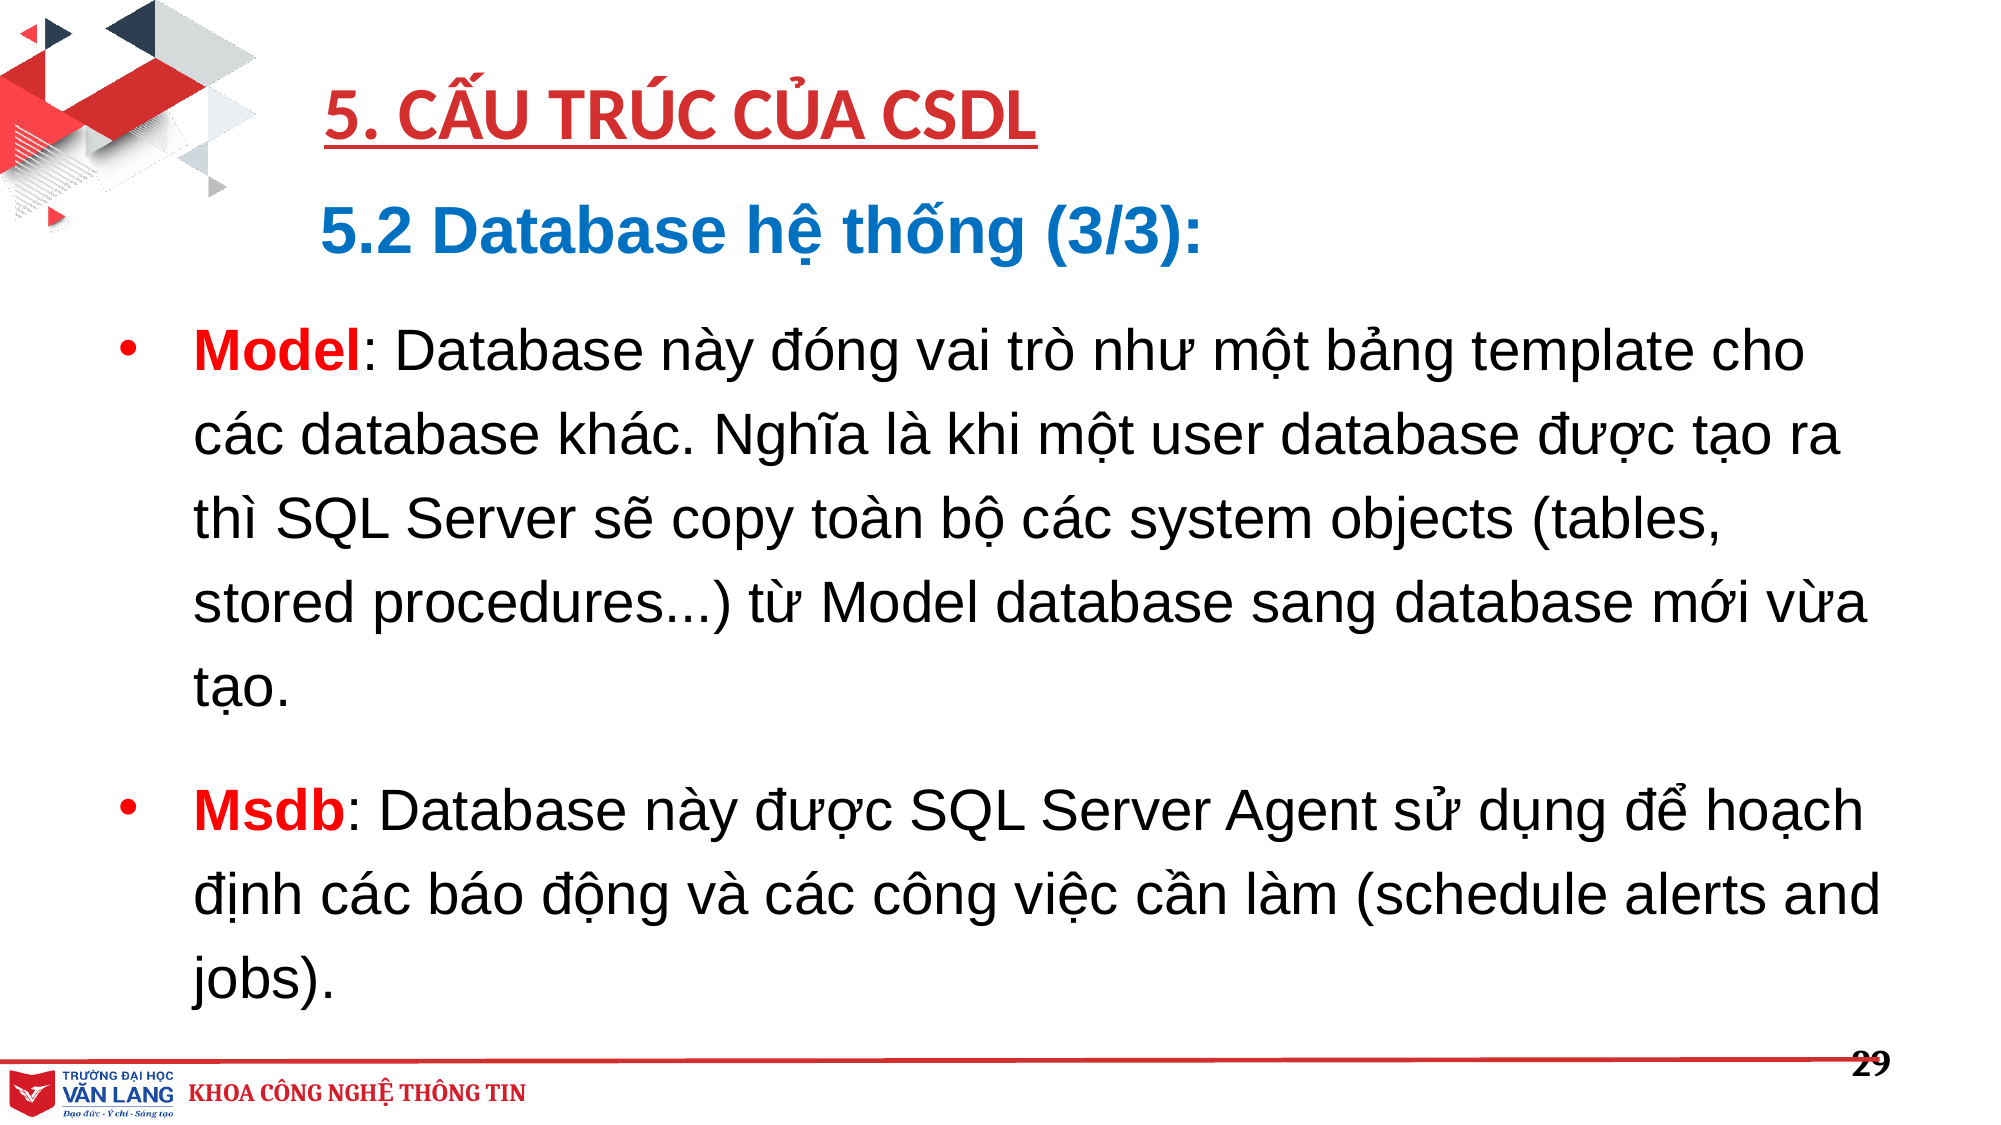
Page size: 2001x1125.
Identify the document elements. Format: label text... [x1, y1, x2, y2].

text_box Model: Database này đóng vai trò như một bảng template cho các database khác. Nghĩa là khi một user database được tạo ra thì SQL Server sẽ copy toàn bộ các system objects (tables, stored procedures...) từ Model database sang database mới vừa tạo. [104, 290, 1904, 861]
picture [8, 1069, 104, 1118]
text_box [305, 57, 1056, 176]
text_box 5.2 Database hệ thống (3/3): [305, 179, 1491, 281]
text_box Msdb: Database này được SQL Server Agent sử dụng để hoạch định các báo động và các công việc cần làm (schedule alerts and jobs). [104, 861, 1904, 1125]
picture [0, 0, 256, 233]
